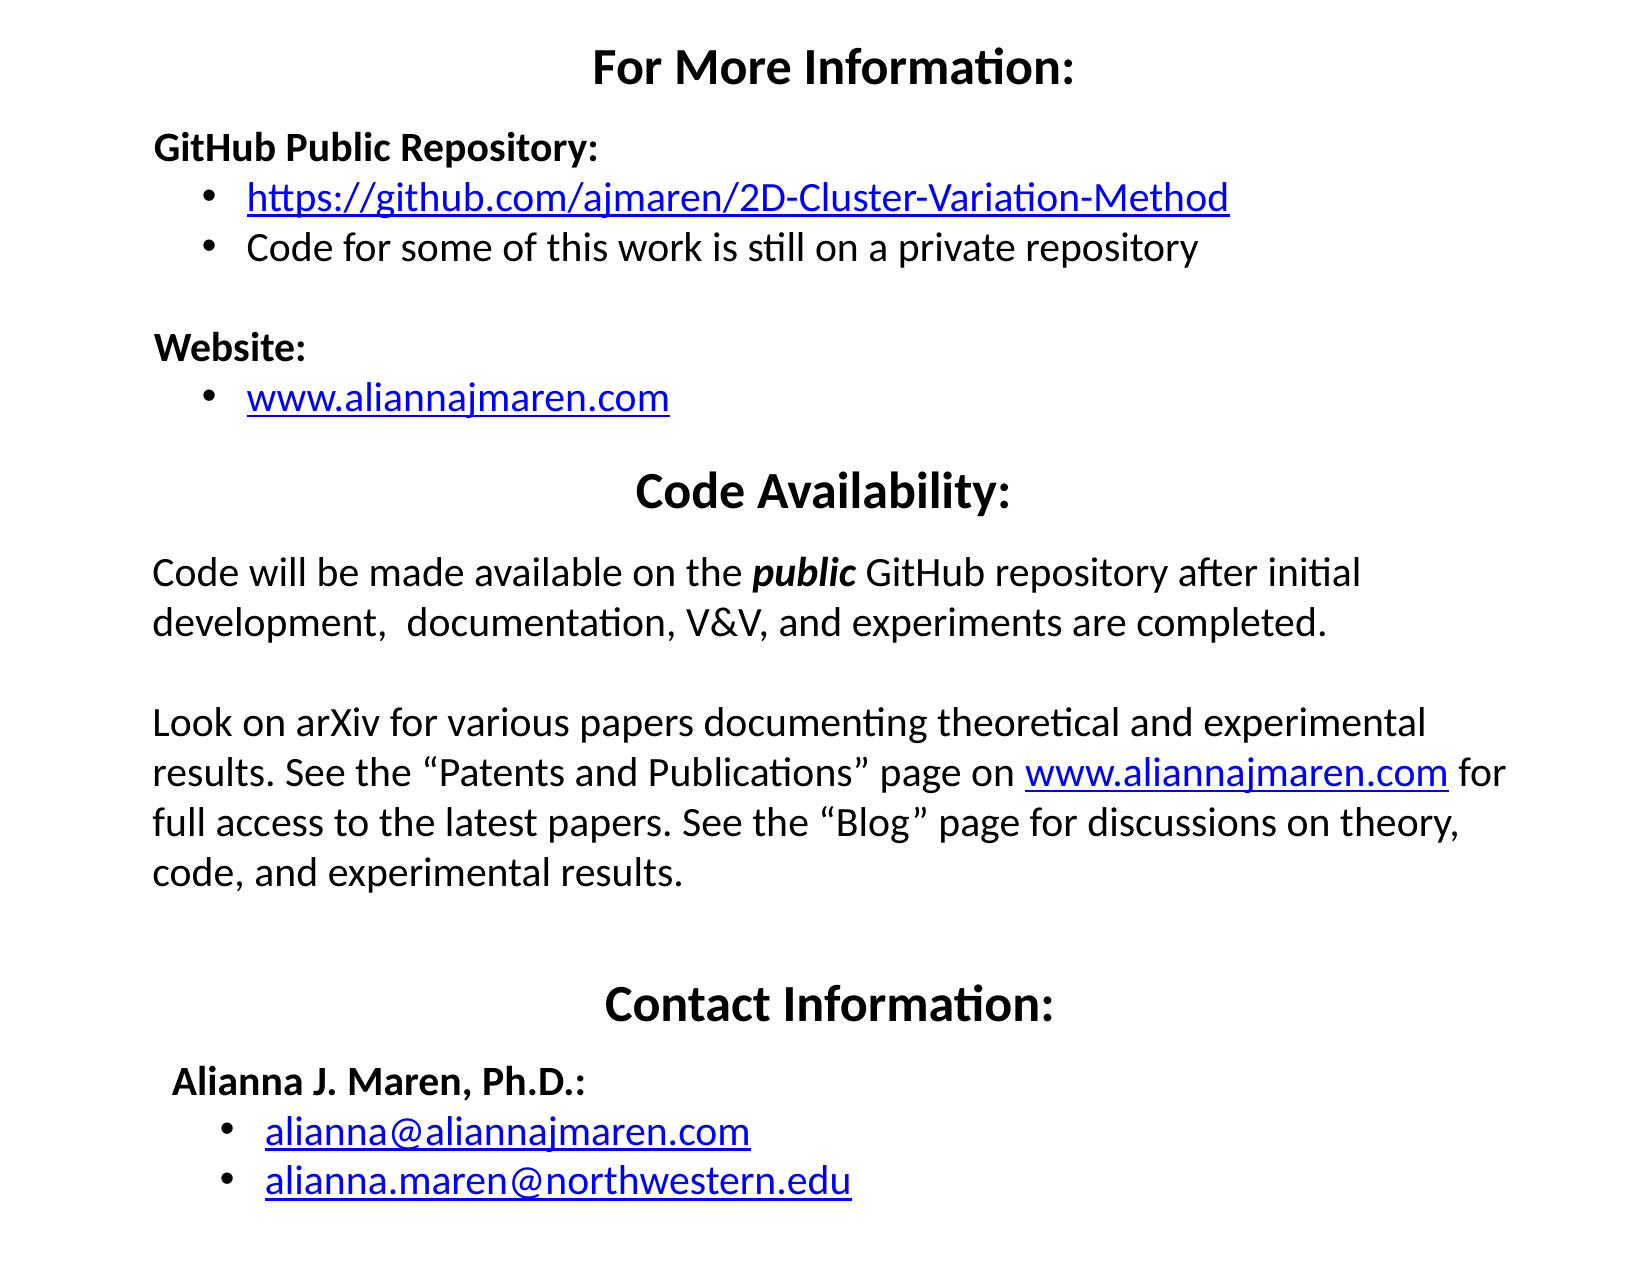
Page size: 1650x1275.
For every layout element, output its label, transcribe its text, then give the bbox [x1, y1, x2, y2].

text_box For More Information: [577, 24, 1103, 103]
text_box GitHub Public Repository: https://github.com/ajmaren/2D-Cluster-Variation-Method Code for some of this work is still on a private repository Website: www.aliannajmaren.com [138, 112, 1246, 428]
text_box Code Availability: [620, 449, 1039, 527]
text_box Contact Information: [590, 961, 1082, 1040]
text_box Alianna J. Maren, Ph.D.: alianna@aliannajmaren.com alianna.maren@northwestern.edu [156, 1045, 877, 1211]
text_box Code will be made available on the public GitHub repository after initial development, documentation, V&V, and experiments are completed. Look on arXiv for various papers documenting theoretical and experimental results. See the “Patents and Publications” page on www.aliannajmaren.com for full access to the latest papers. See the “Blog” page for discussions on theory, code, and experimental results. [137, 537, 1538, 903]
